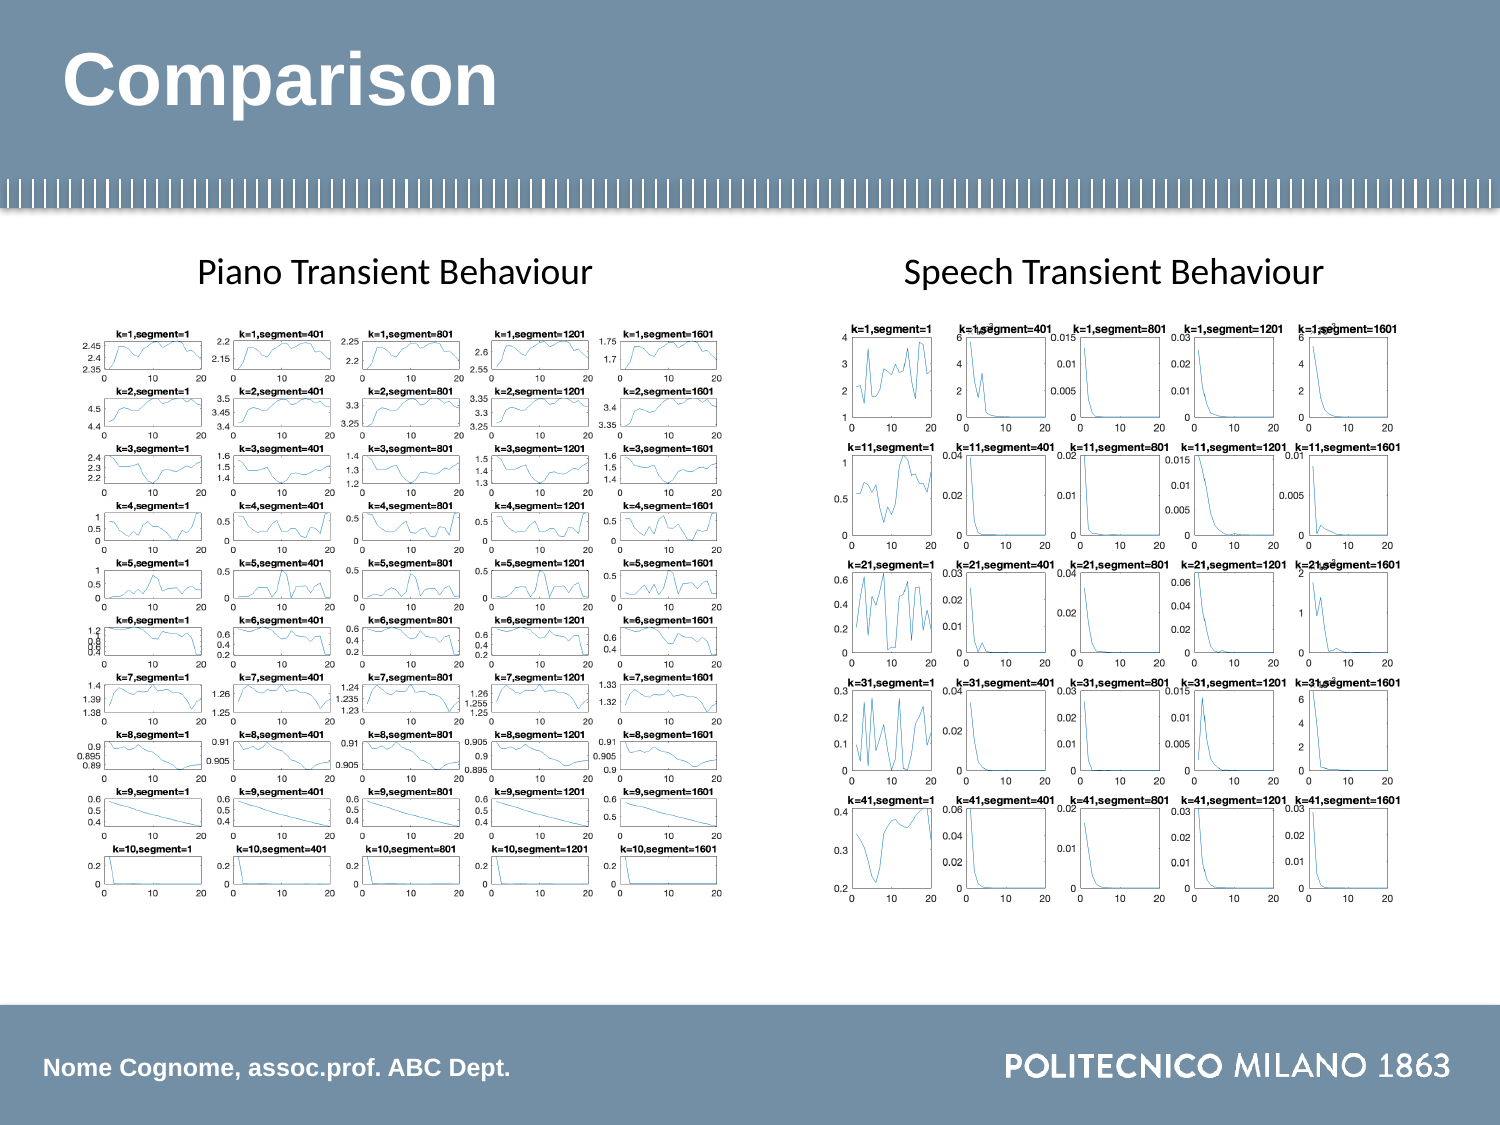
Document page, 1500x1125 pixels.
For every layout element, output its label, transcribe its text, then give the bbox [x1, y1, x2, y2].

title Comparison [47, 22, 1455, 161]
picture [999, 1041, 1456, 1089]
picture [0, 281, 1456, 963]
text_box Piano Transient Behaviour [182, 239, 609, 279]
text_box Speech Transient Behaviour [889, 239, 1340, 279]
